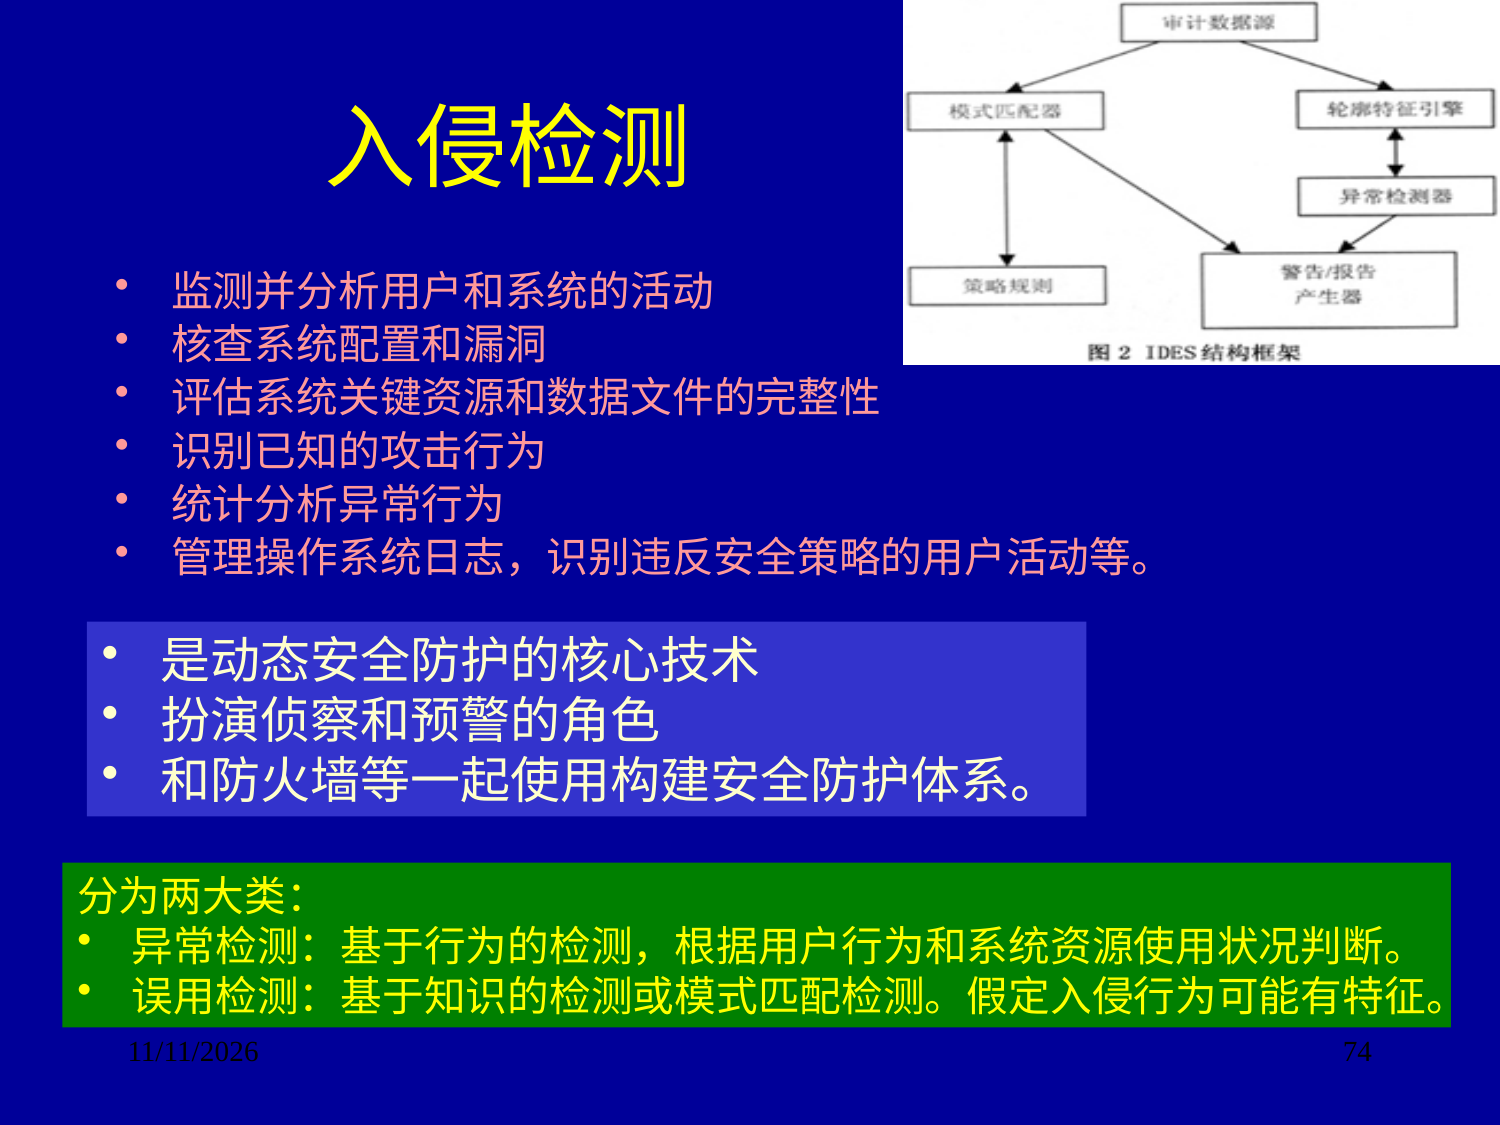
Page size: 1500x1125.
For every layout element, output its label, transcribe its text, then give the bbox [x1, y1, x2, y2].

picture [903, 0, 1500, 366]
text_box 分为两大类： 异常检测：基于行为的检测，根据用户行为和系统资源使用状况判断。 误用检测：基于知识的检测或模式匹配检测。假定入侵行为可能有特征。 [62, 862, 1451, 1028]
list 监测并分析用户和系统的活动 核查系统配置和漏洞 评估系统关键资源和数据文件的完整性 识别已知的攻击行为 统计分析异常行为 管理操作系统日志，识别违反安全策略的用户活动等。 [99, 262, 1375, 613]
text_box 是动态安全防护的核心技术 扮演侦察和预警的角色 和防火墙等一起使用构建安全防护体系。 [86, 621, 1087, 817]
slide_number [112, 1028, 425, 1100]
slide_number 74 [1074, 1028, 1388, 1100]
title 入侵检测 [99, 50, 898, 238]
